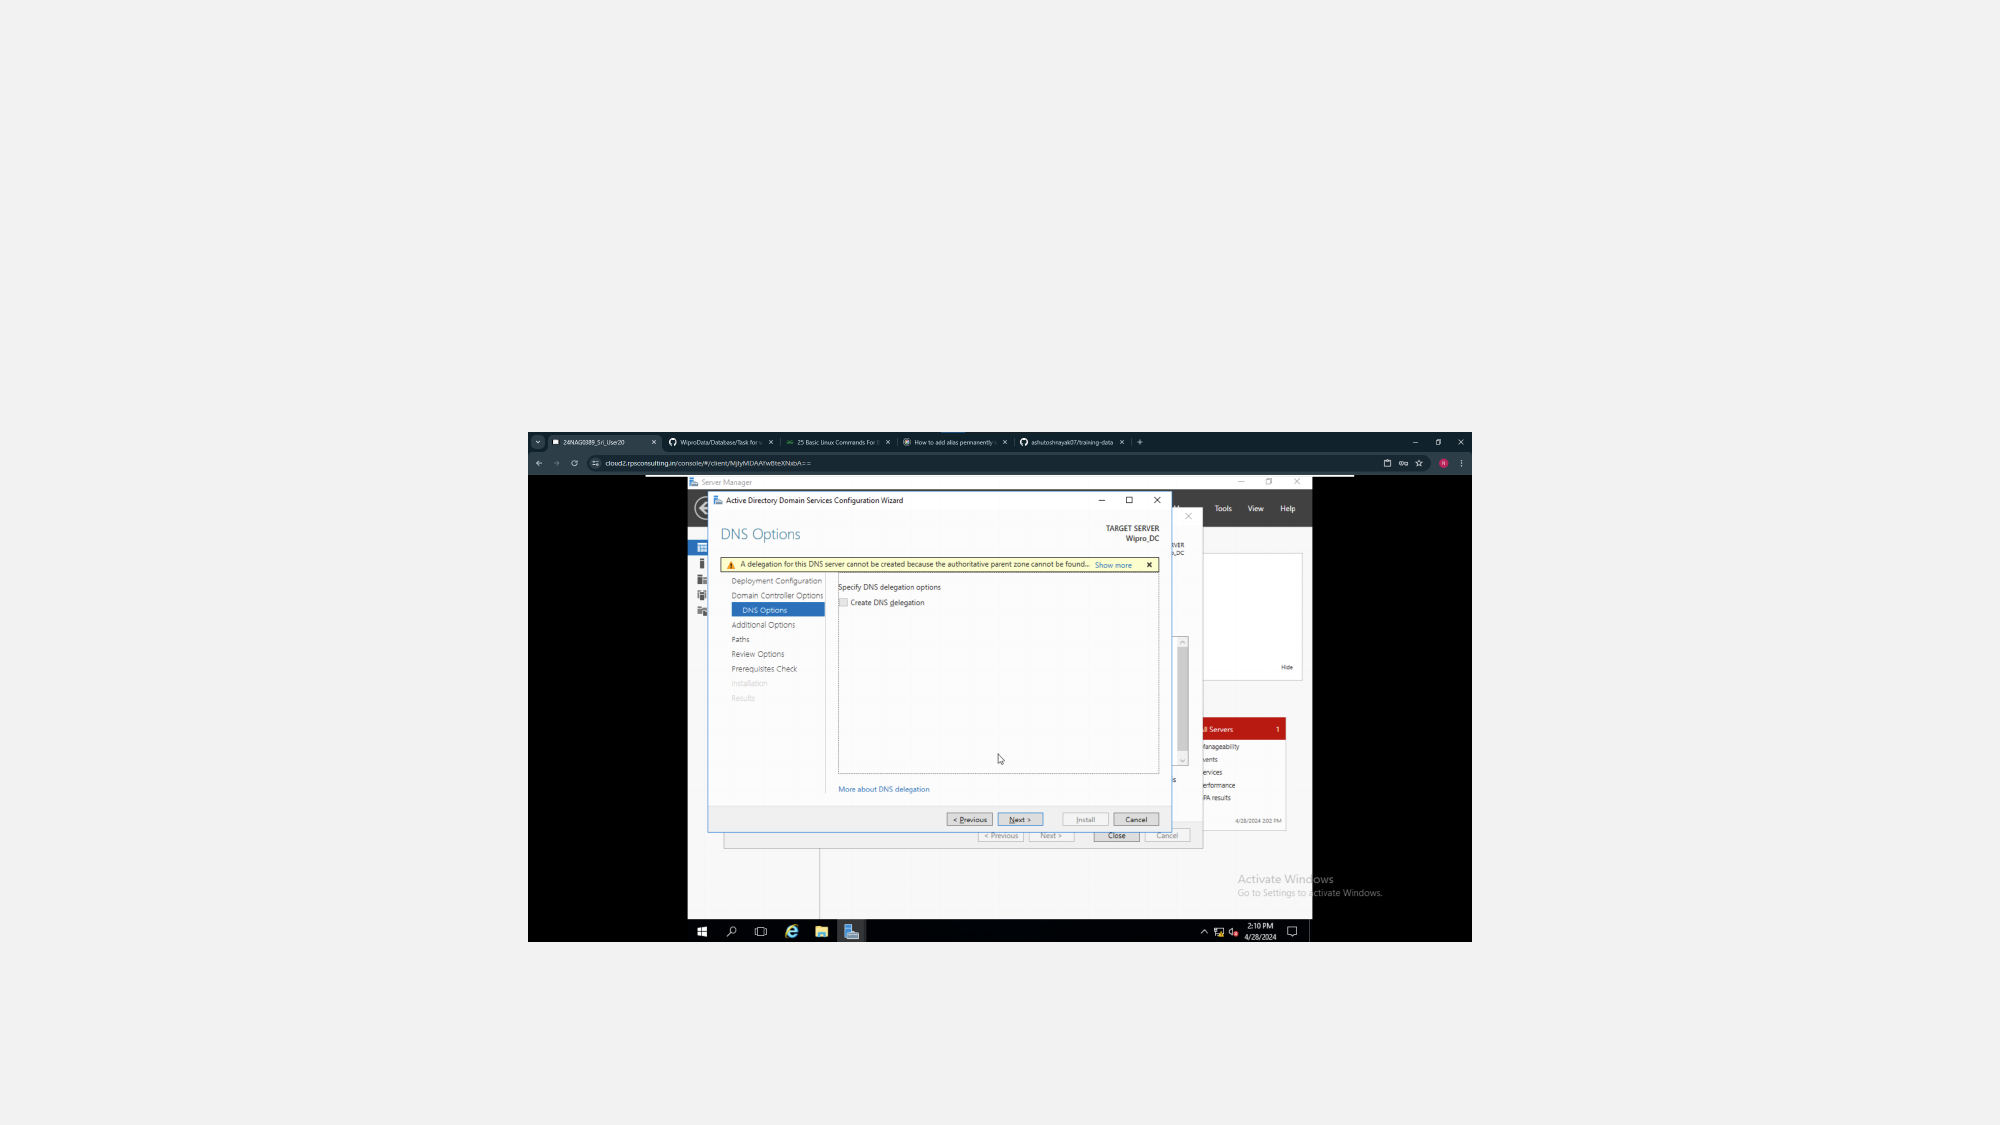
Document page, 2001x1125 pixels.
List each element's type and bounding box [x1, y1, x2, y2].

list [528, 432, 1472, 942]
